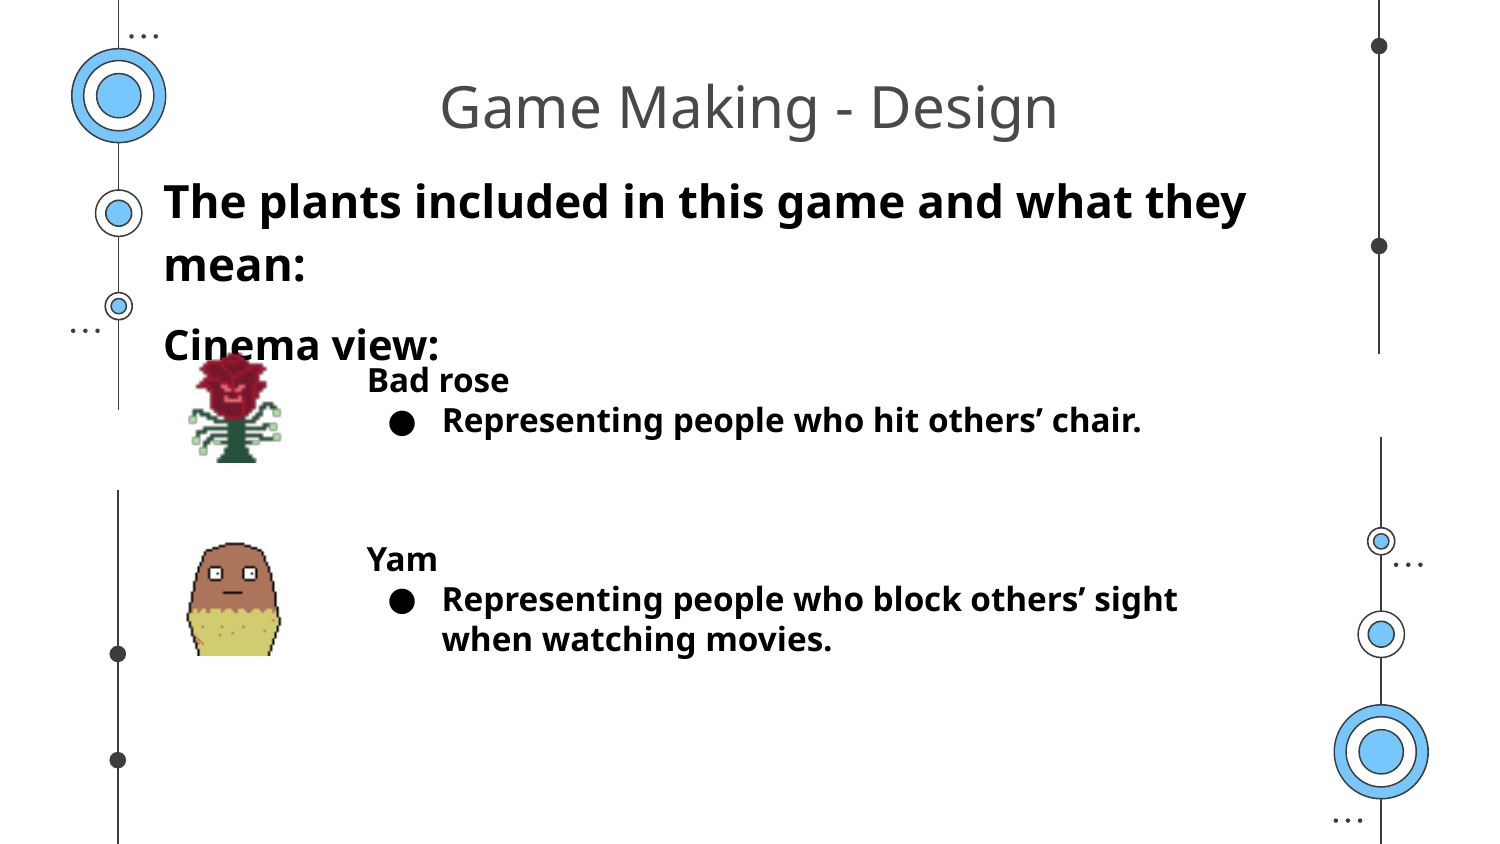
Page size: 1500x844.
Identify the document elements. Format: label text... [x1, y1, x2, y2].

picture [168, 519, 305, 657]
picture [180, 350, 293, 463]
title Game Making - Design [299, 55, 1201, 150]
text_box The plants included in this game and what they mean: Cinema view: [148, 149, 1352, 385]
text_box Bad rose Representing people who hit others’ chair. [351, 344, 1317, 455]
text_box Yam Representing people who block others’ sight when watching movies. [351, 522, 1292, 673]
